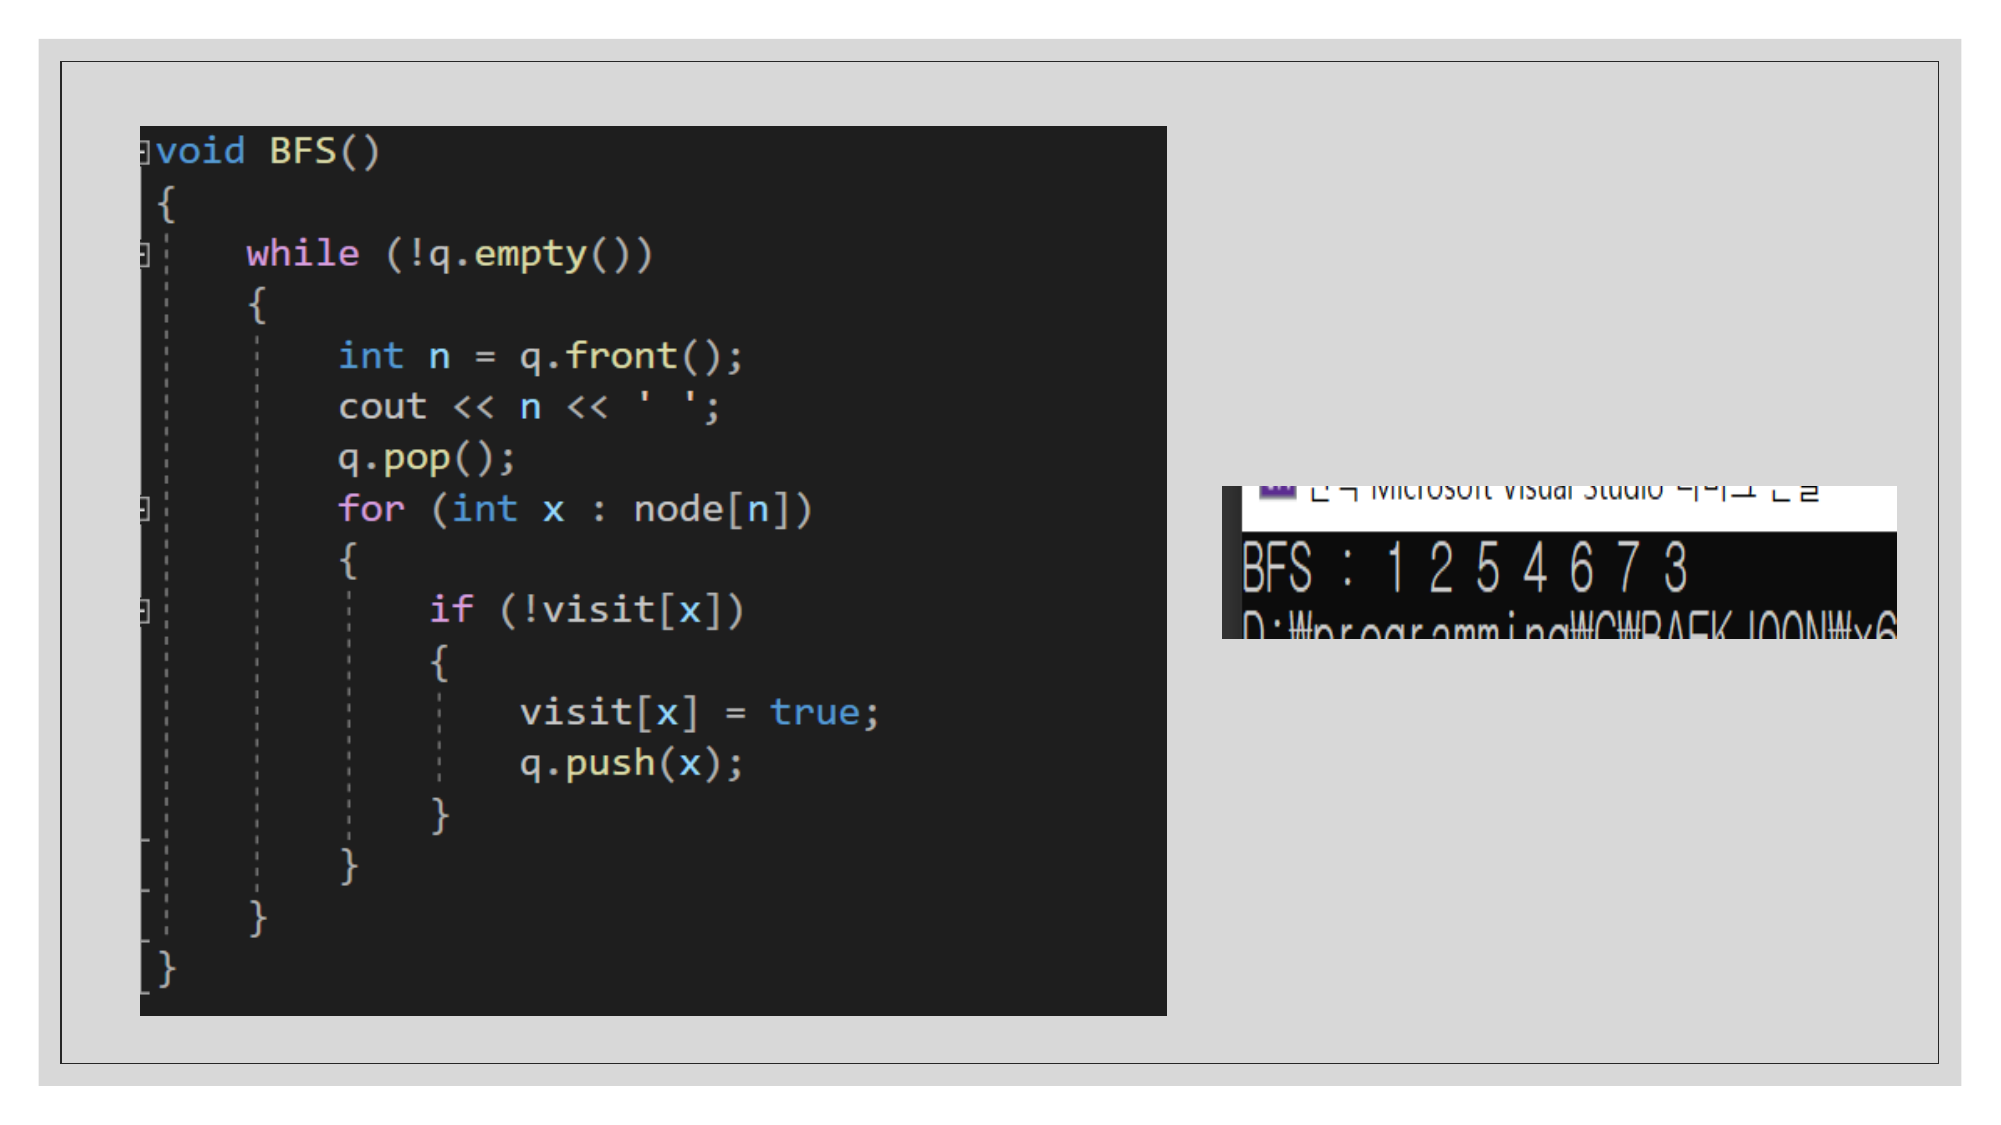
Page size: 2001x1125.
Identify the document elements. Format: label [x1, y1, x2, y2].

picture [140, 126, 1167, 1016]
picture [1222, 486, 1897, 639]
